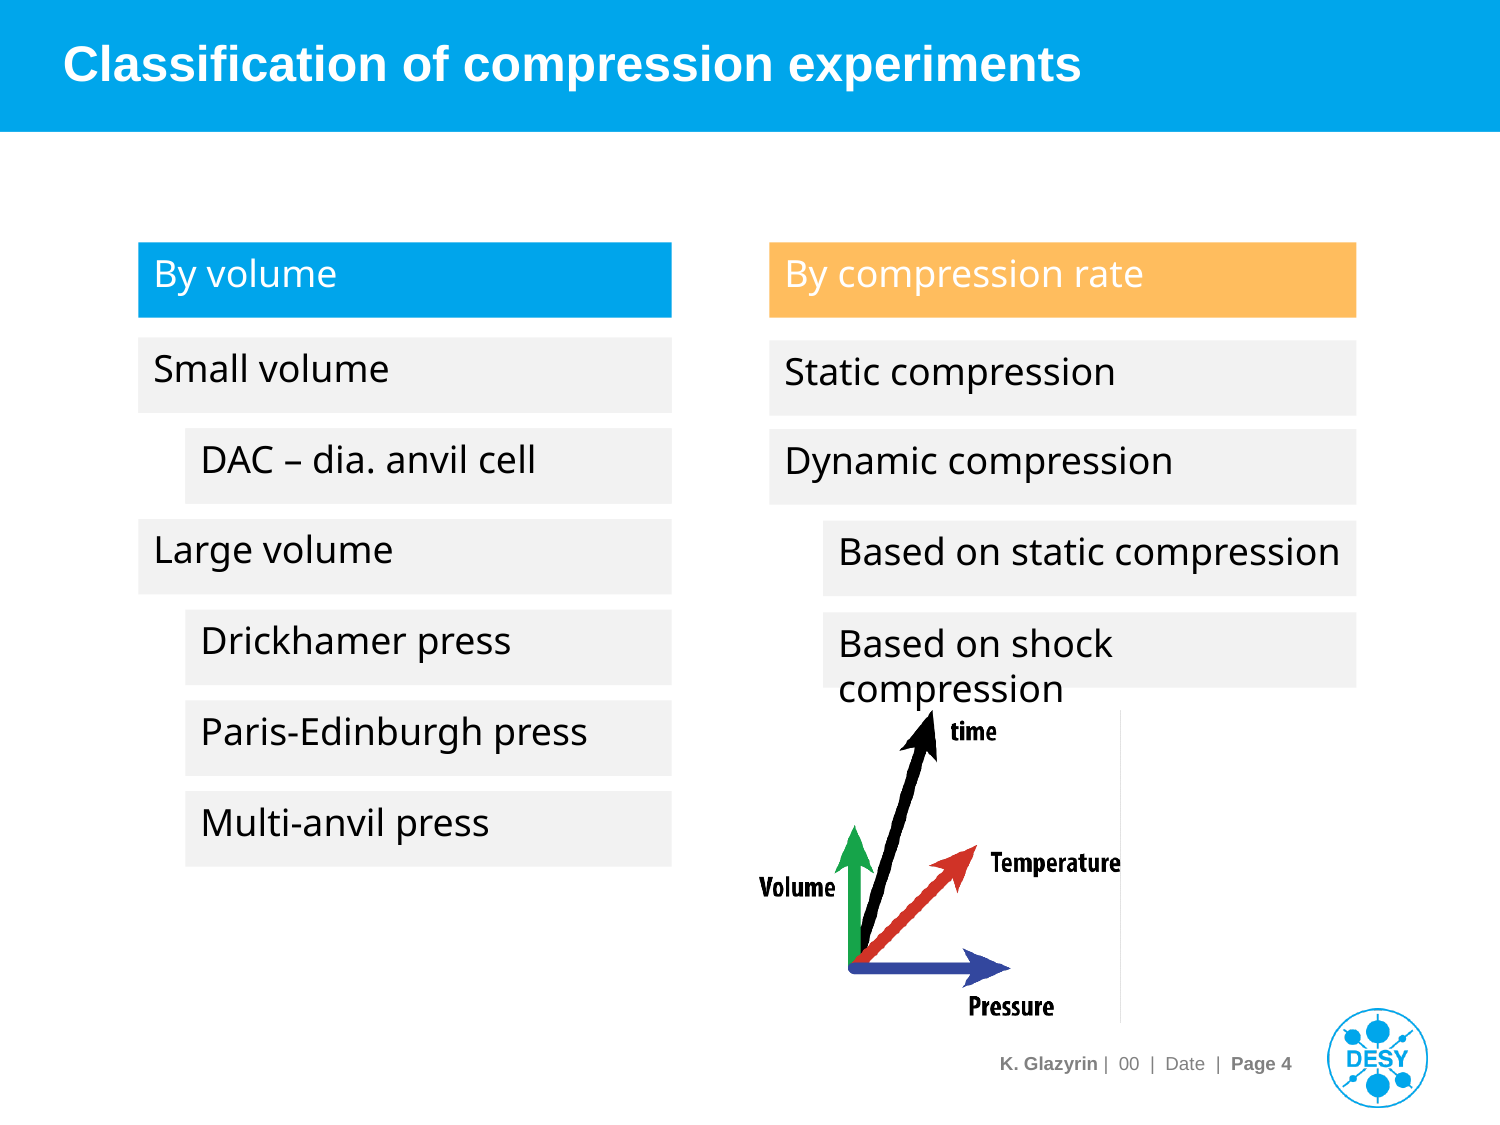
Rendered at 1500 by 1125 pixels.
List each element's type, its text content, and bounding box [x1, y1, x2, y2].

picture [1391, 1071, 1428, 1108]
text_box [138, 337, 672, 504]
text_box By volume [138, 242, 672, 318]
picture [1387, 1008, 1428, 1046]
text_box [138, 519, 672, 867]
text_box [769, 429, 1357, 688]
title Classification of compression experiments [47, 16, 1446, 107]
text_box Static compression [769, 340, 1357, 416]
picture [1327, 1008, 1368, 1049]
text_box By compression rate [769, 242, 1357, 318]
picture [759, 710, 1121, 1023]
picture [1327, 1068, 1365, 1108]
picture [1330, 1011, 1426, 1106]
